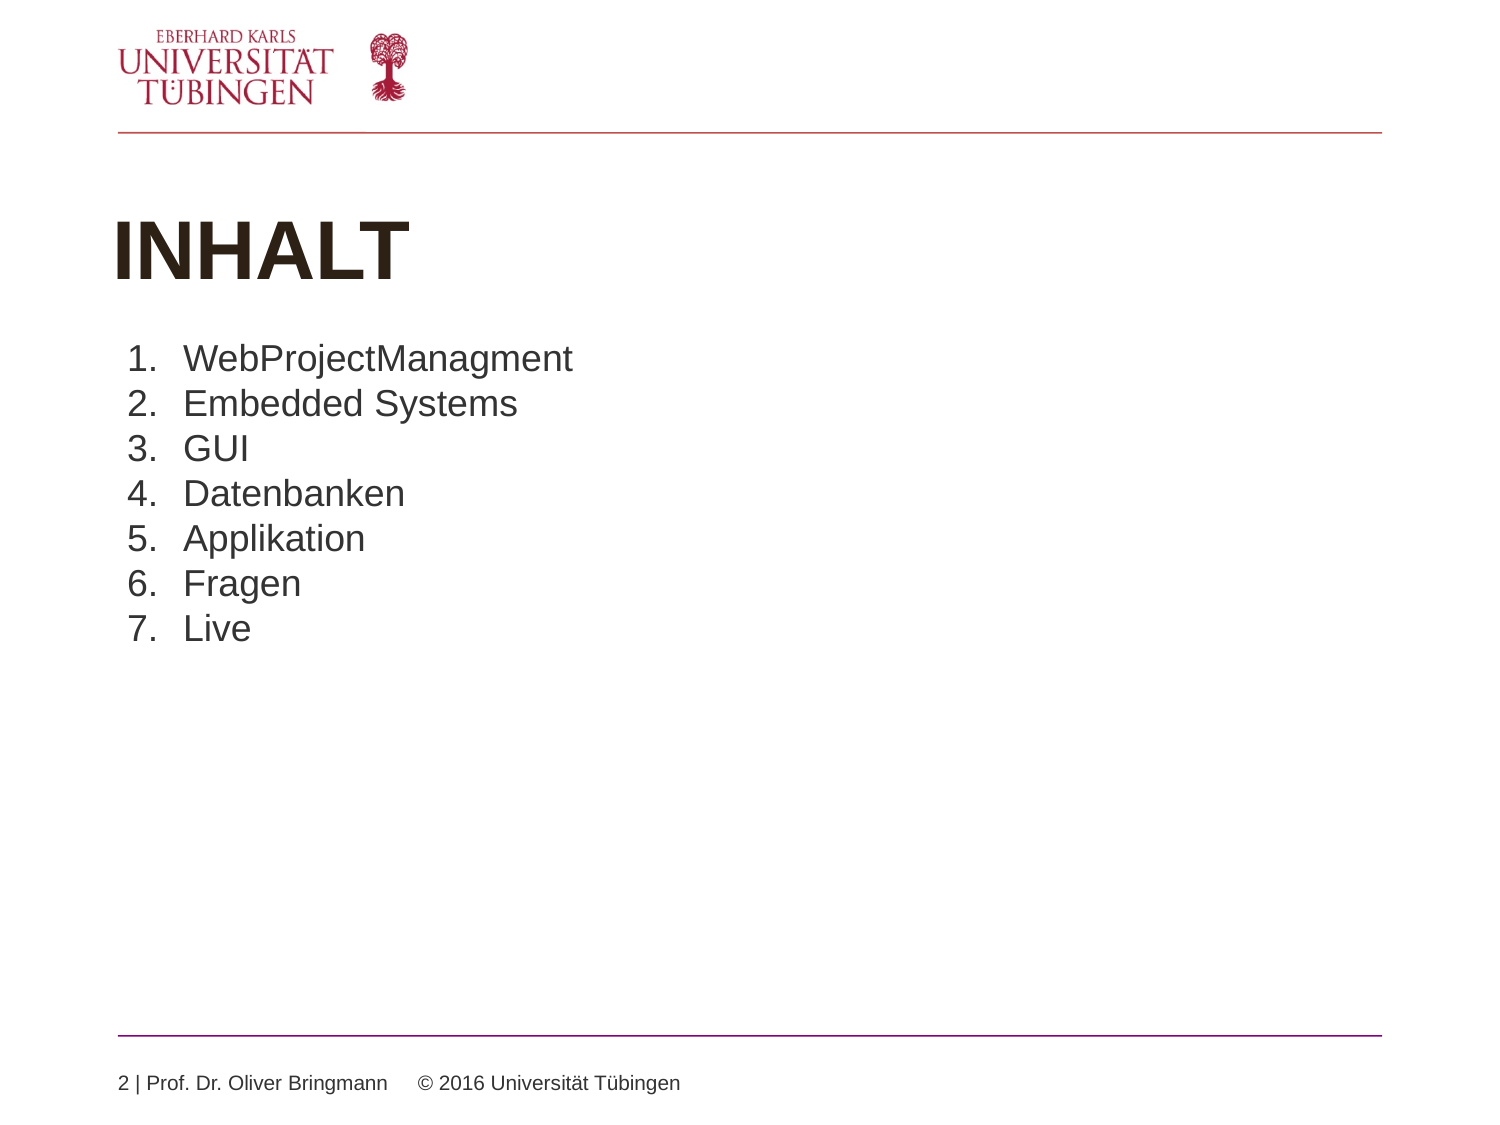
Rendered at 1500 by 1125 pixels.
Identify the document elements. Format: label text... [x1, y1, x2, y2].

picture [117, 29, 408, 105]
text_box Inhalt [112, 196, 1387, 298]
text_box WebProjectManagment Embedded Systems GUI Datenbanken Applikation Fragen Live [112, 326, 786, 656]
